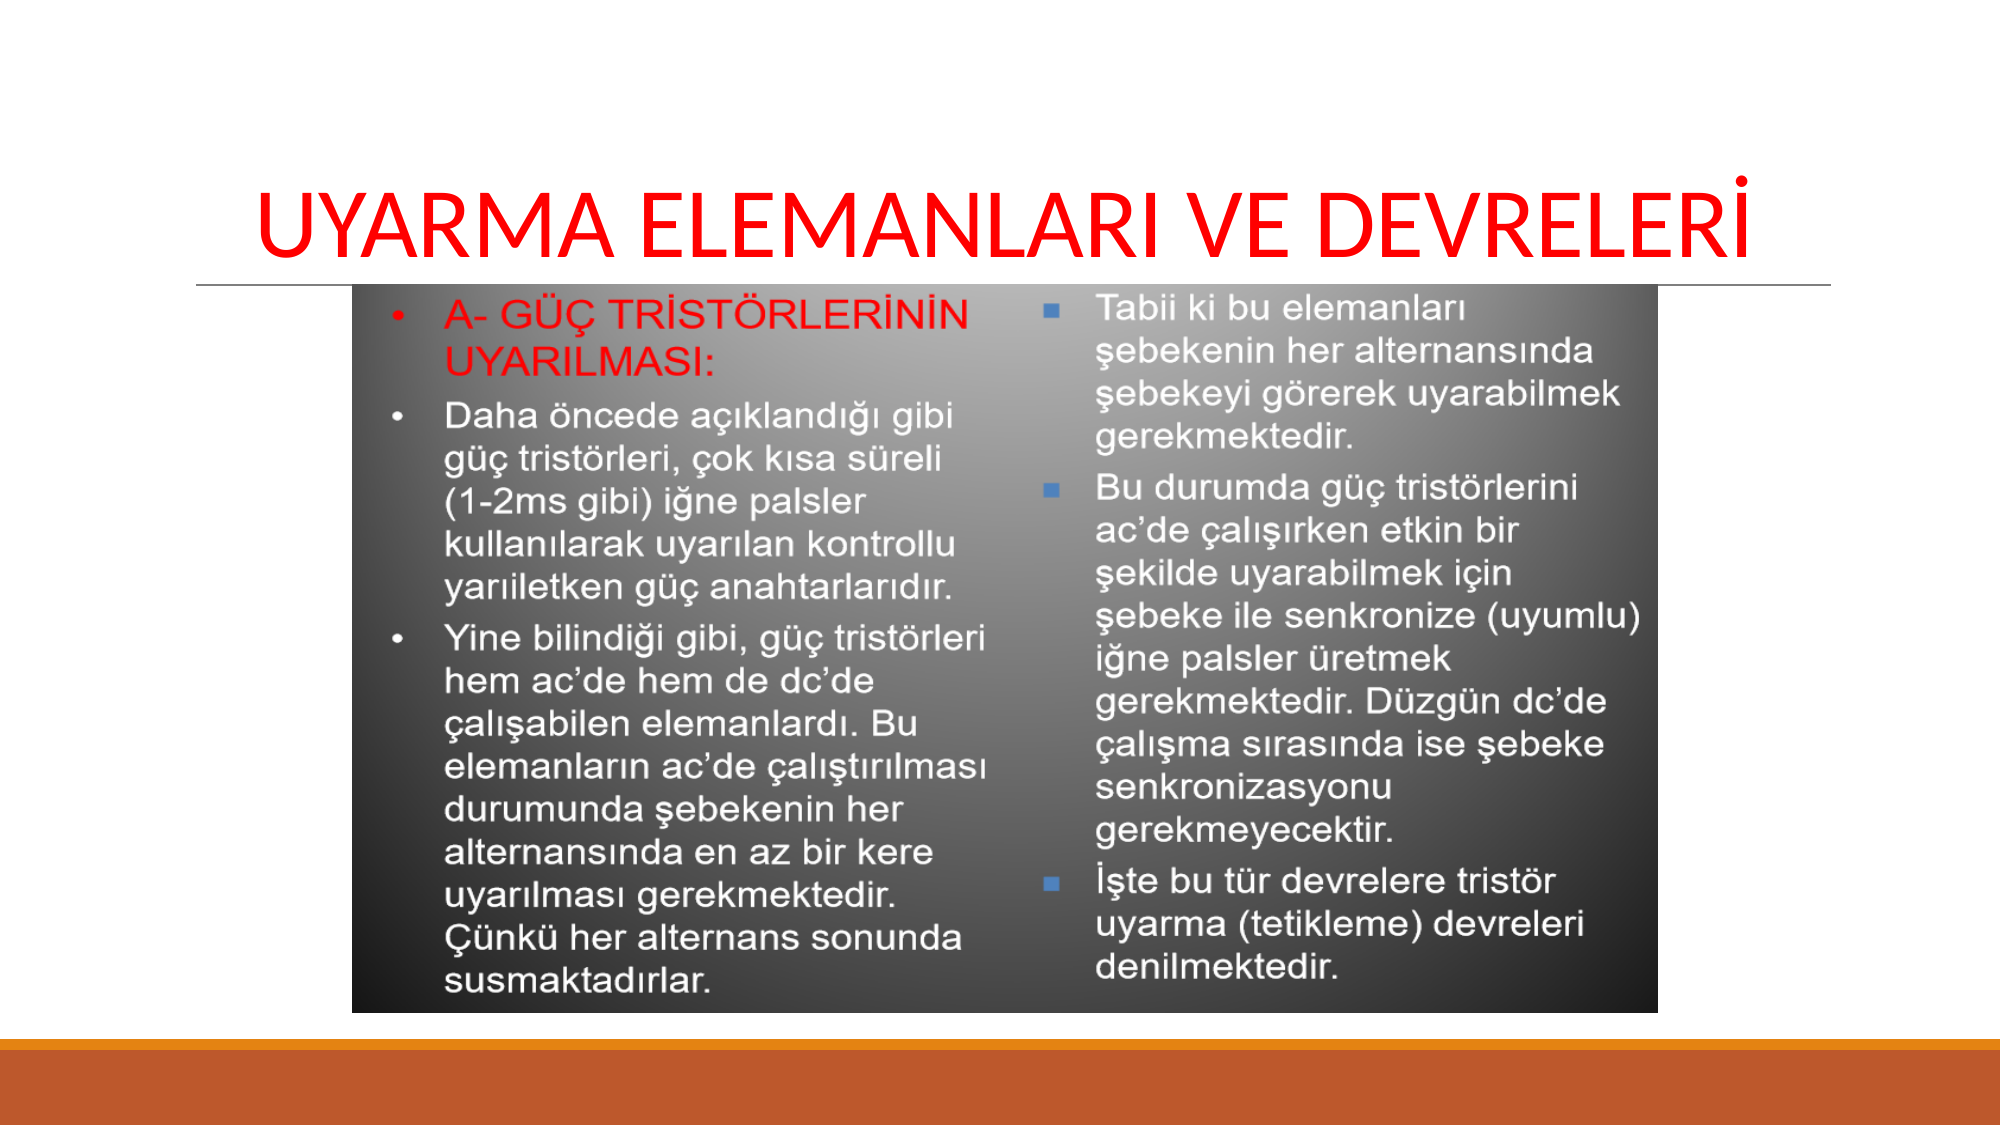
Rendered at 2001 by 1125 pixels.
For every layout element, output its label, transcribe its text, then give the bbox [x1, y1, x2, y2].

title UYARMA ELEMANLARI VE DEVRELERİ [180, 47, 1830, 285]
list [351, 284, 1658, 1013]
